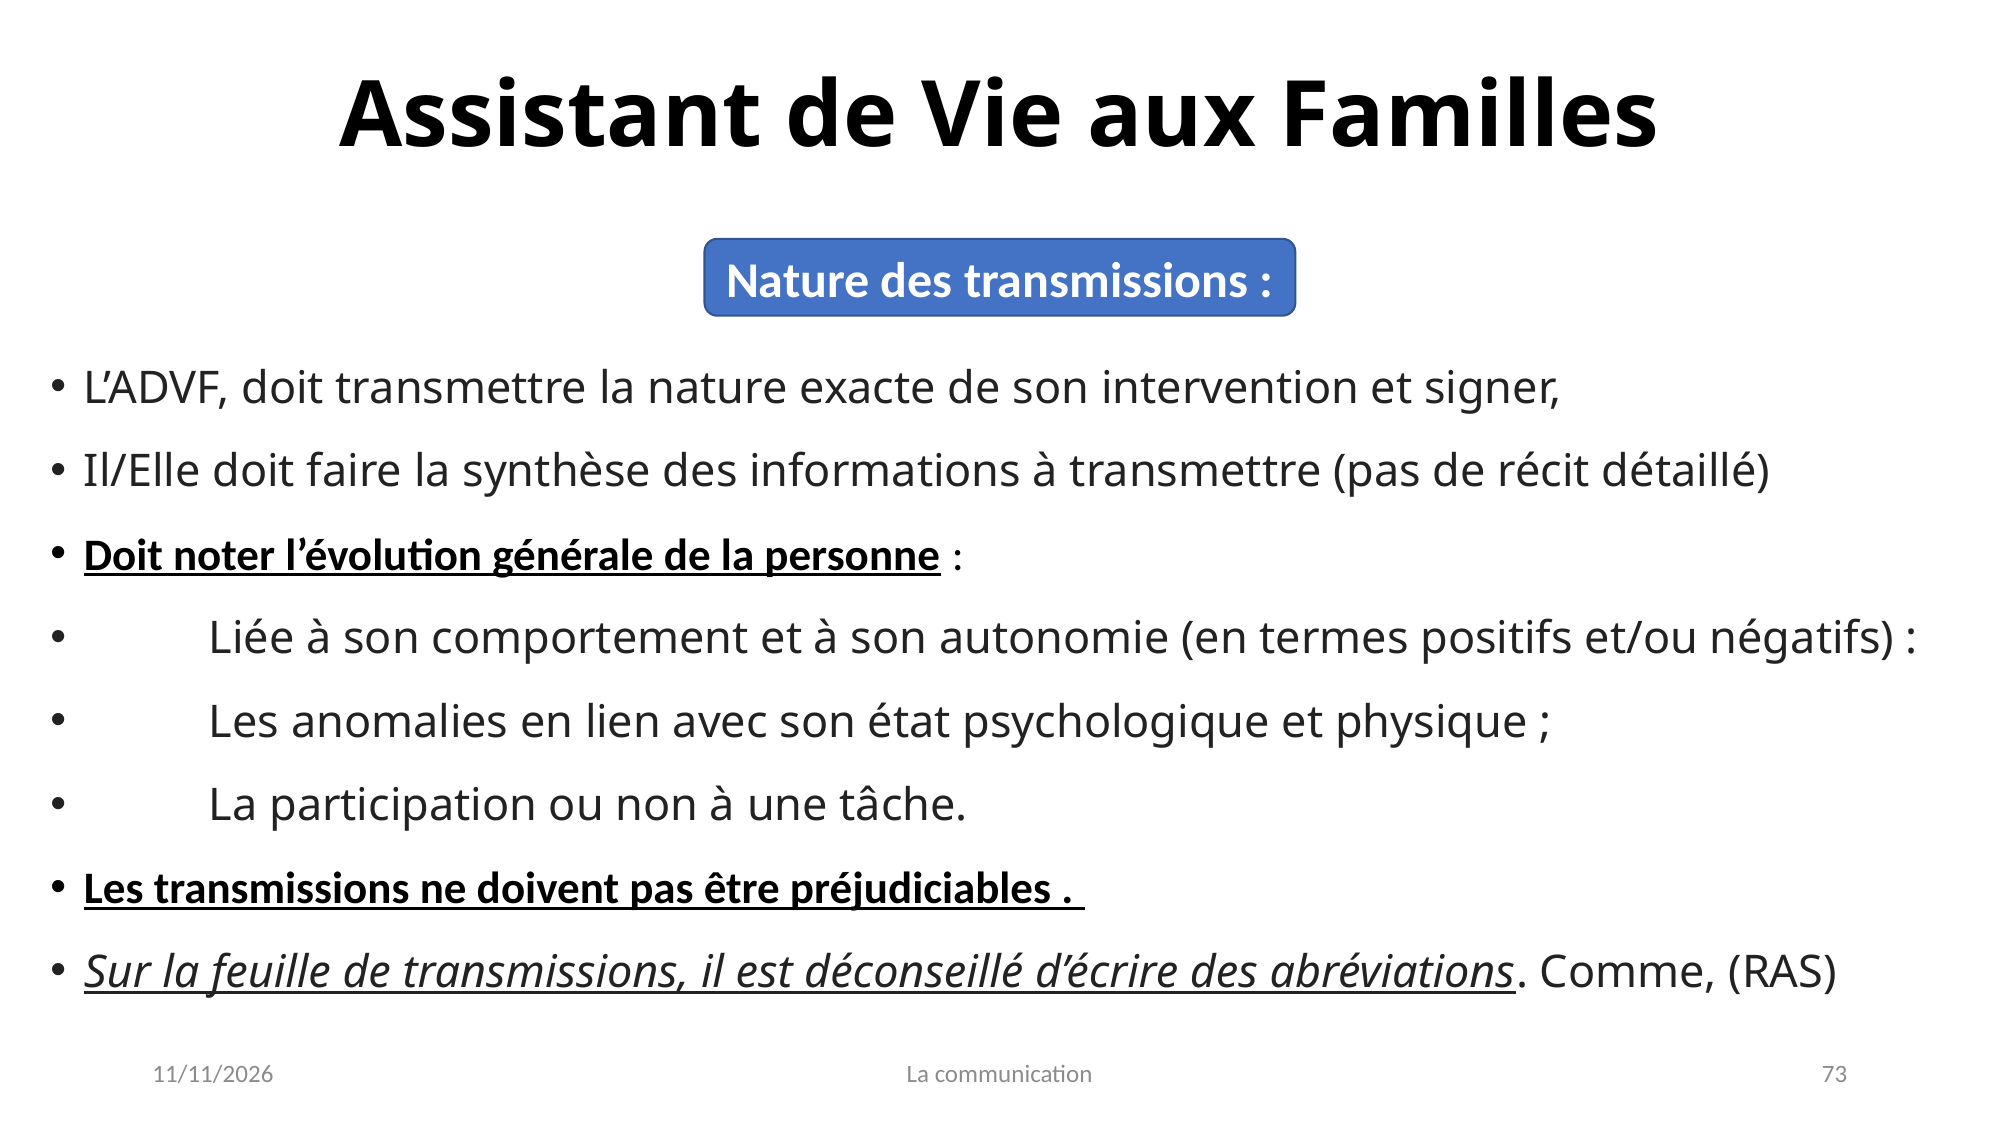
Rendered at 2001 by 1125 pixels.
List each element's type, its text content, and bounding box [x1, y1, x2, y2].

slide_number 73 [1412, 1043, 1863, 1103]
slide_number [137, 1043, 588, 1103]
text_box L’ADVF, doit transmettre la nature exacte de son intervention et signer, Il/Elle doit faire la synthèse des informations à transmettre (pas de récit détaillé) Doit noter l’évolution générale de la personne : Liée à son comportement et à son autonomie (en termes positifs et/ou négatifs) : Les anomalies en lien avec son état psychologique et physique ; La participation ou non à une tâche. Les transmissions ne doivent pas être préjudiciables . Sur la feuille de transmissions, il est déconseillé d’écrire des abréviations. Comme, (RAS) [35, 340, 1964, 1043]
footer La communication [662, 1042, 1338, 1103]
text_box Nature des transmissions : [703, 237, 1297, 317]
text_box Assistant de Vie aux Familles [137, 59, 1863, 278]
